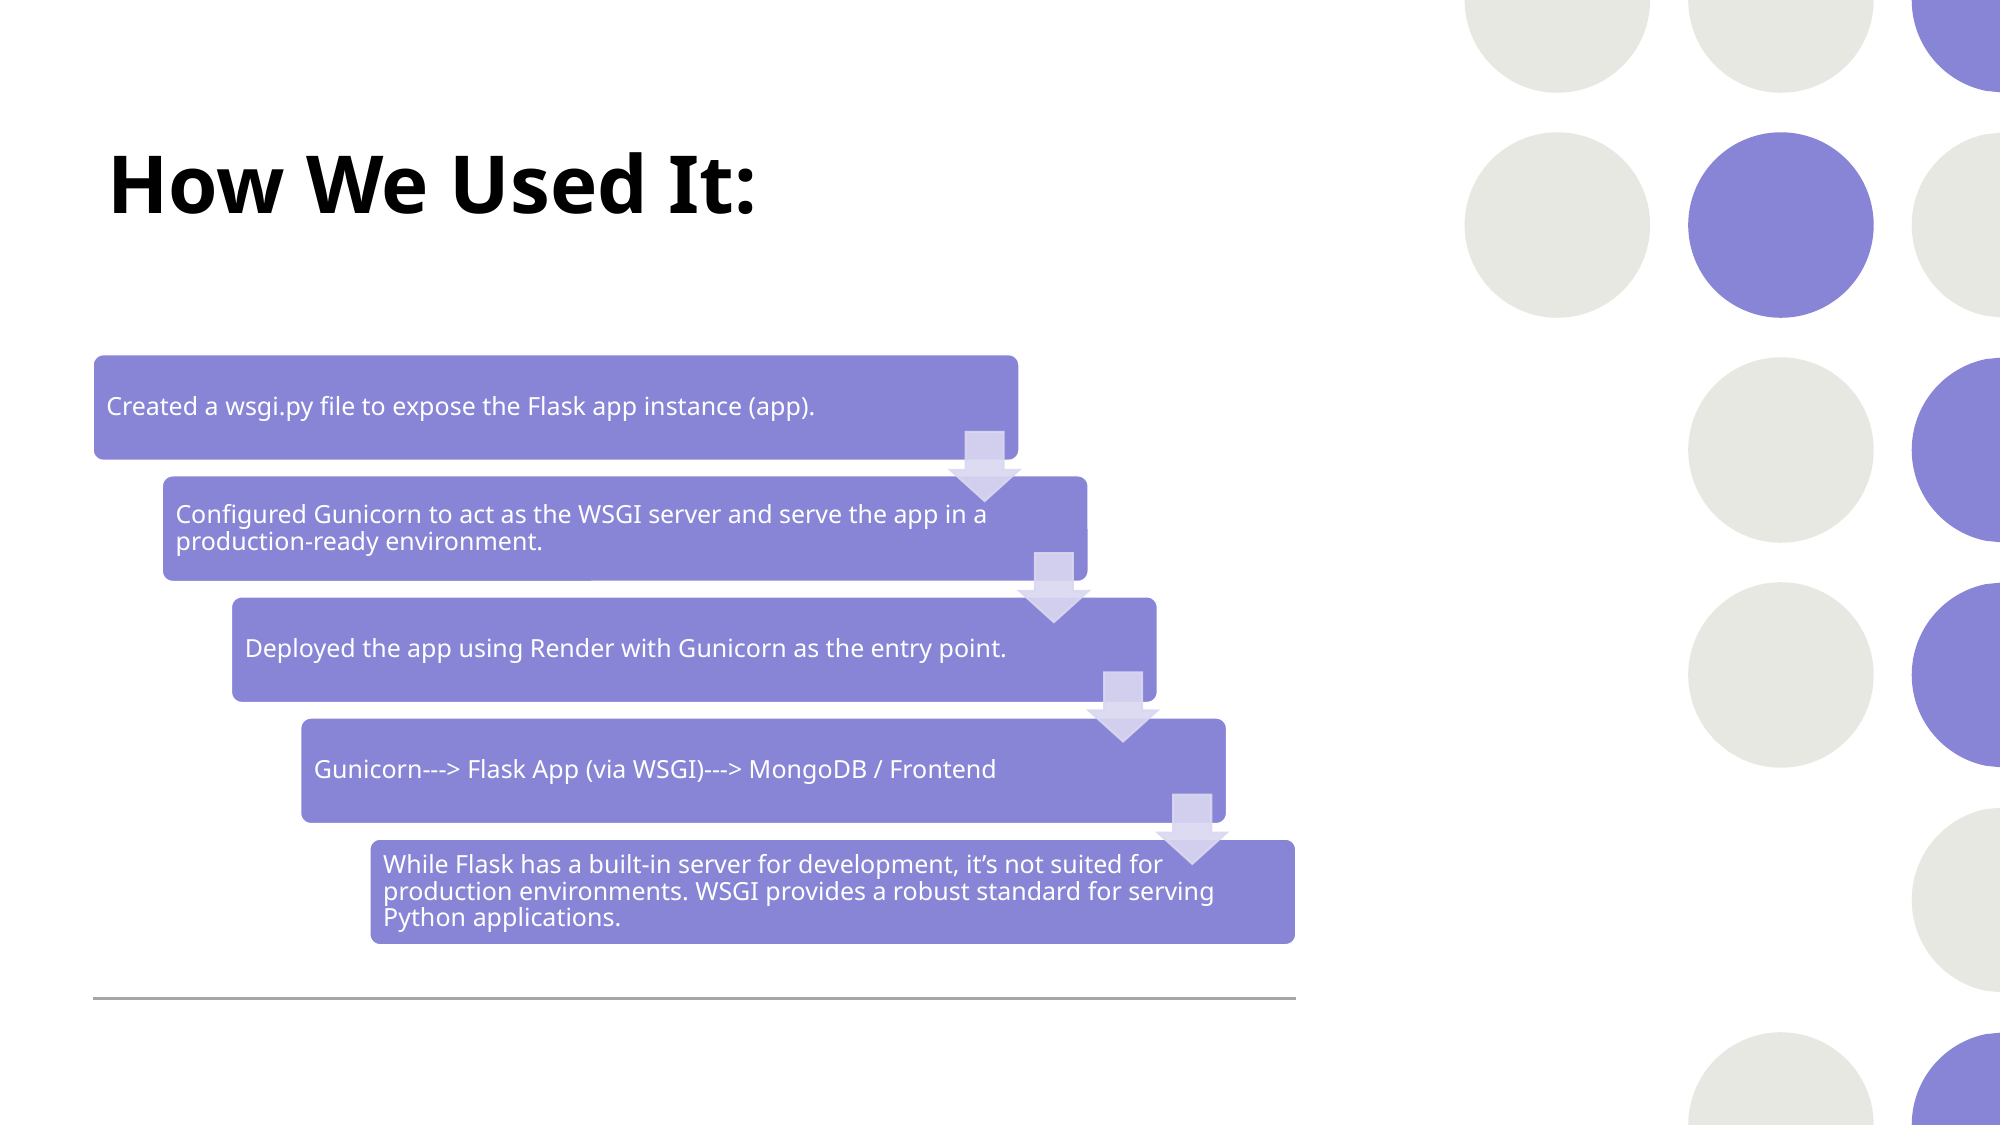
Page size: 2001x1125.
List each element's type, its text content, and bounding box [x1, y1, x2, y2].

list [92, 354, 1297, 946]
title How We Used It: [92, 126, 1297, 335]
